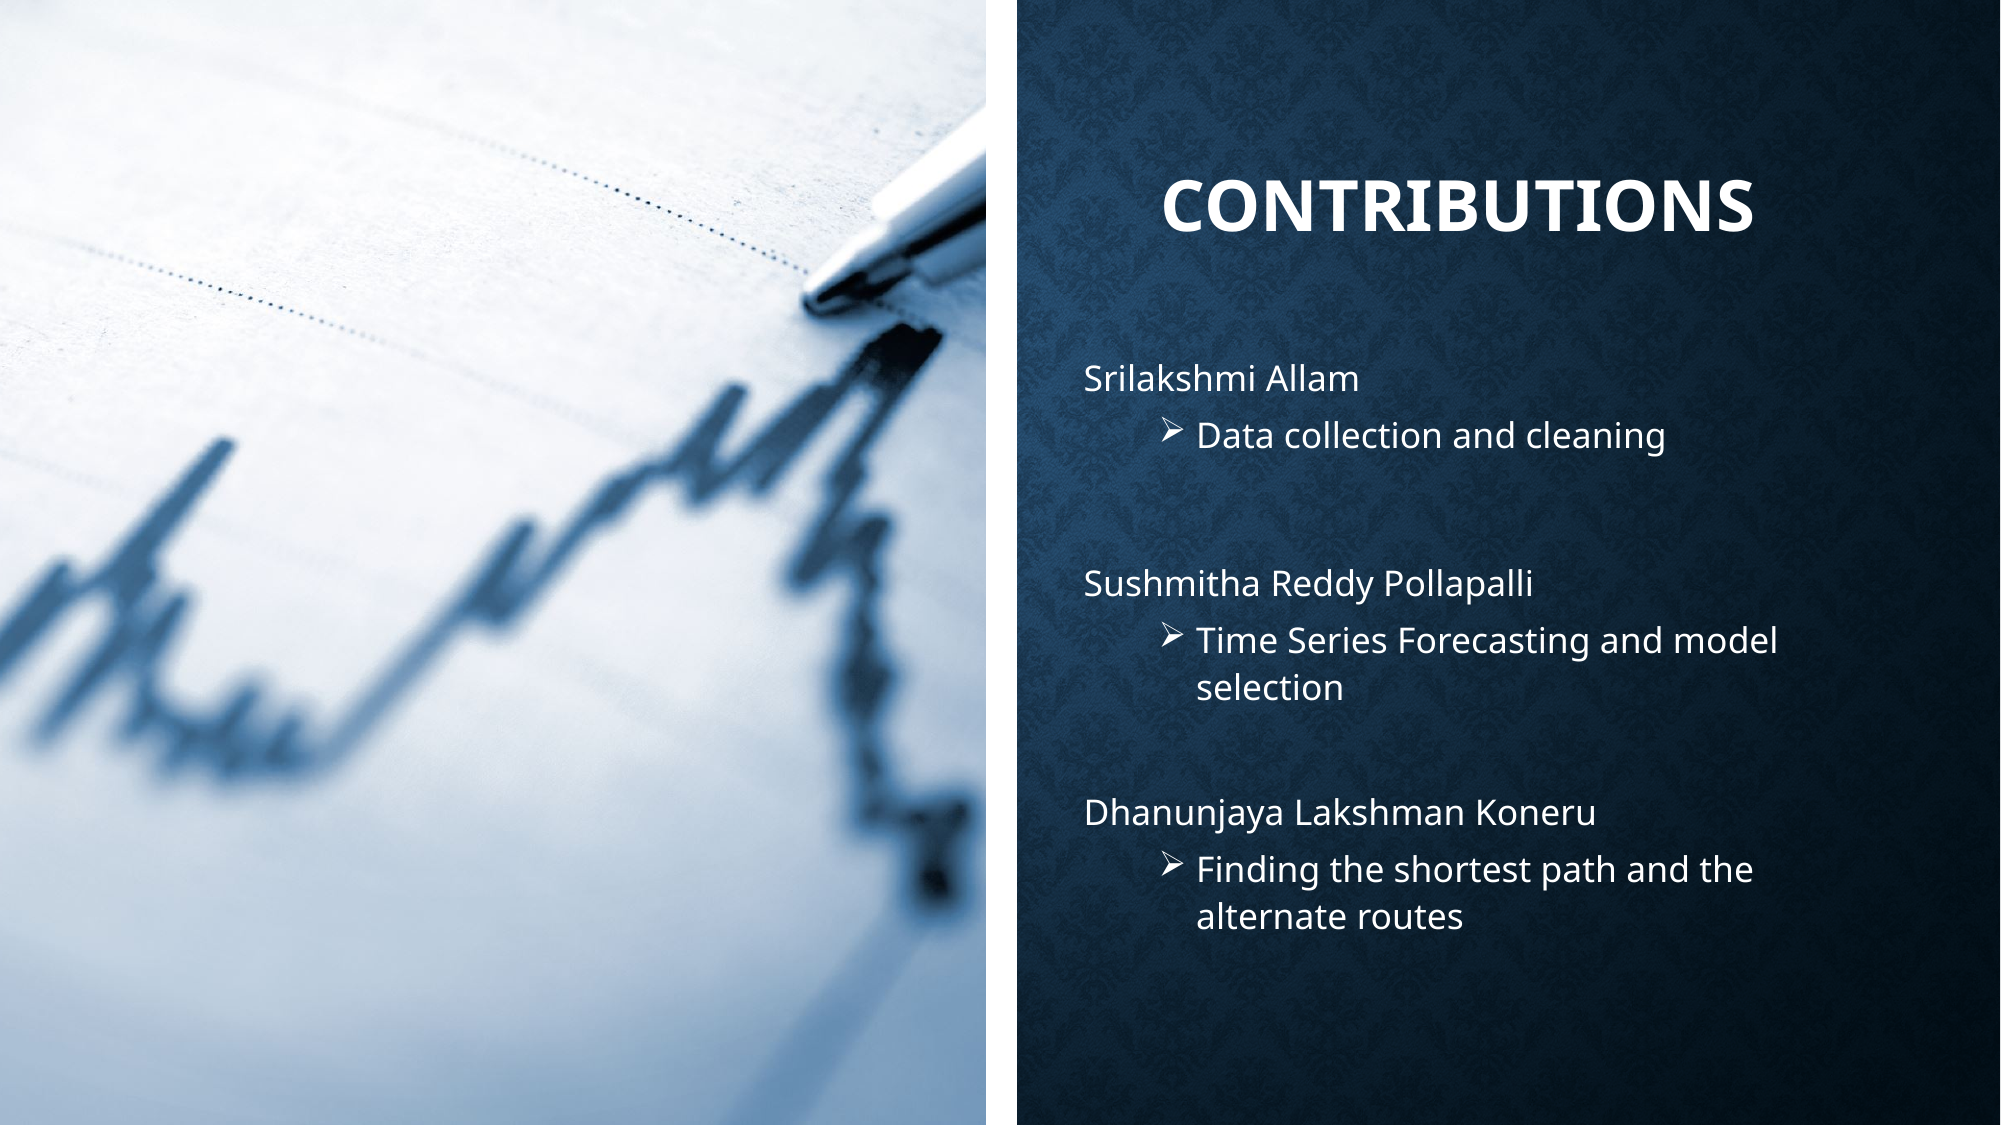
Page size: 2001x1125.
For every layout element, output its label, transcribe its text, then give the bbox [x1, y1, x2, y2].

list Srilakshmi Allam Data collection and cleaning Sushmitha Reddy Pollapalli Time Series Forecasting and model selection Dhanunjaya Lakshman Koneru Finding the shortest path and the alternate routes [1068, 343, 1849, 950]
title contributions [1068, 99, 1849, 318]
picture [0, 0, 1001, 1125]
